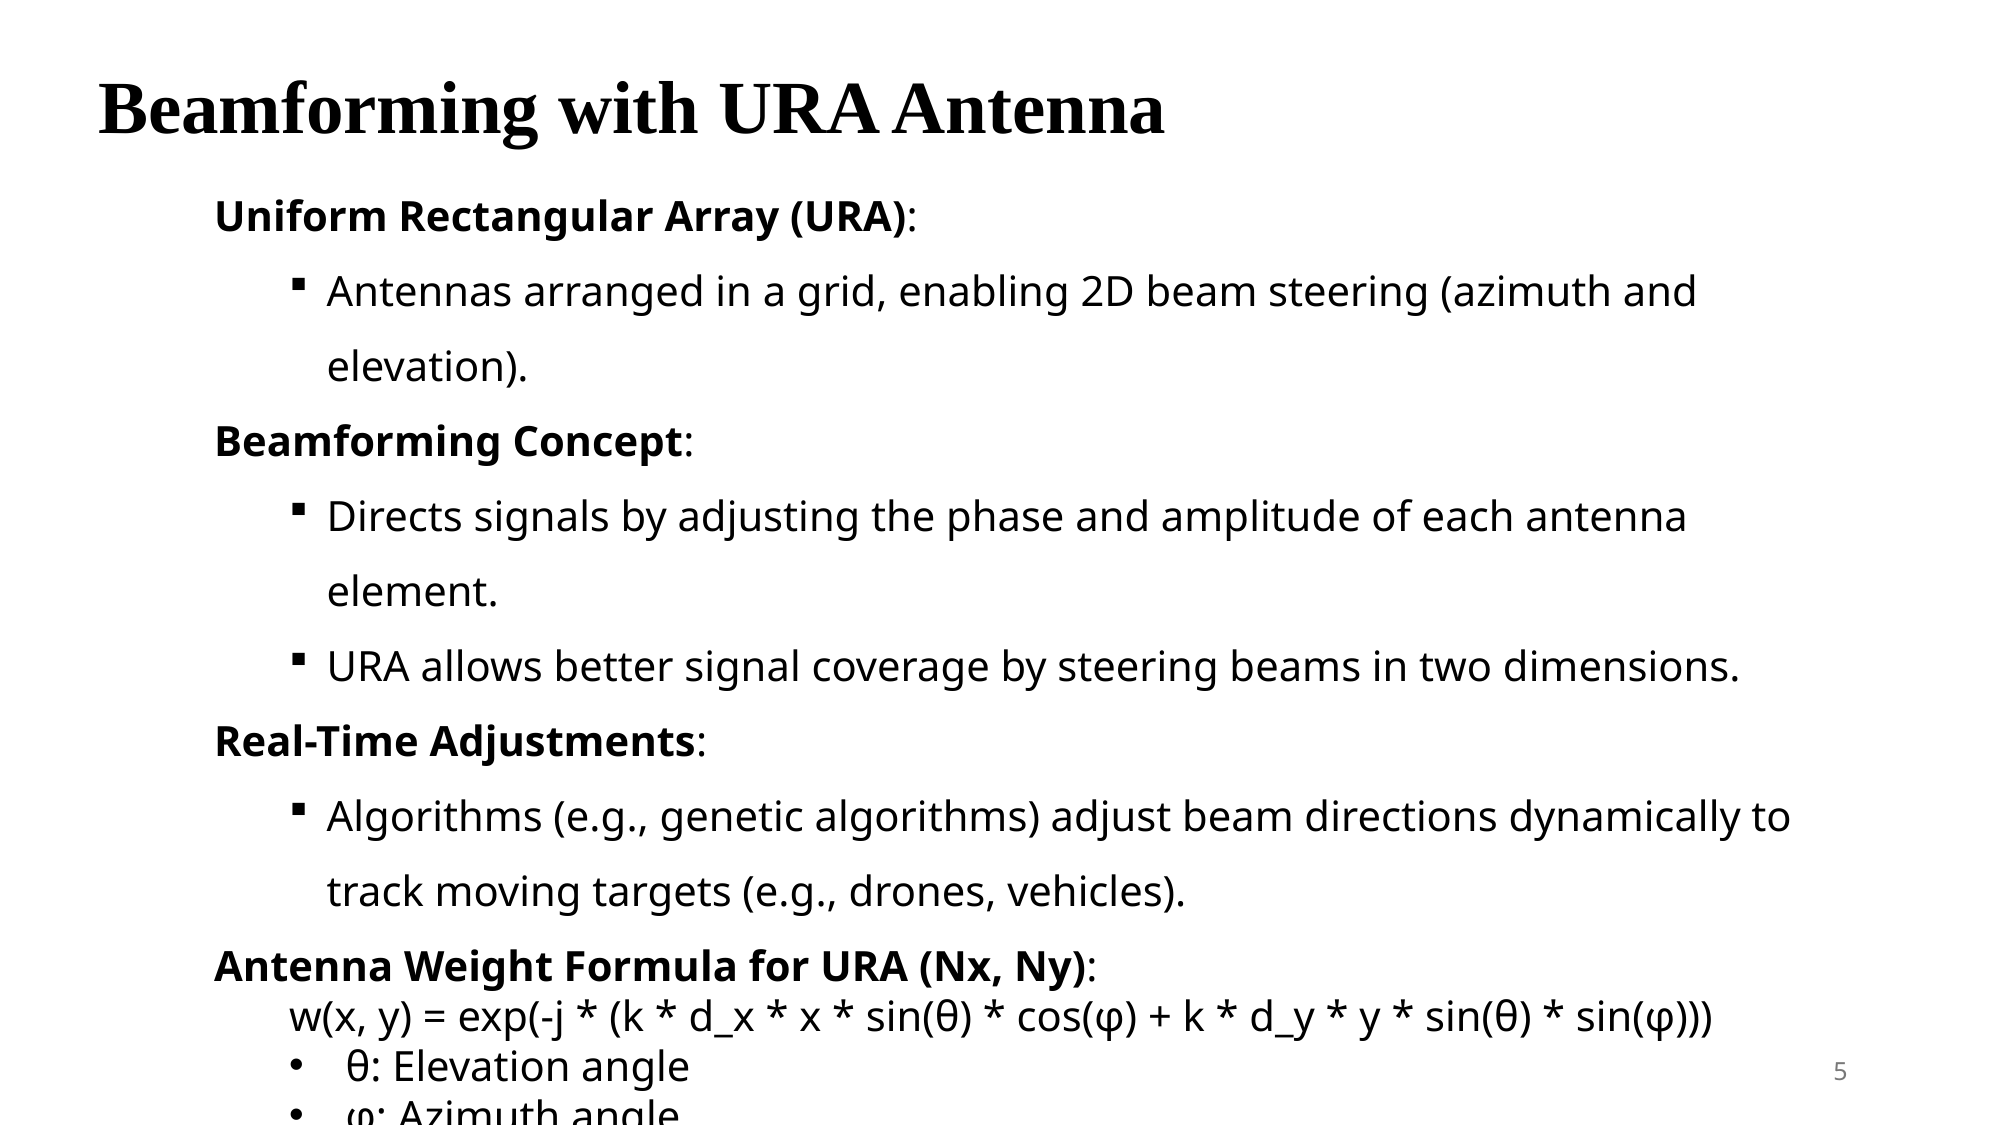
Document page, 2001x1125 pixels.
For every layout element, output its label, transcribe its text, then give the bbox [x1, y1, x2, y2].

text_box Beamforming with URA Antenna [83, 51, 1350, 157]
text_box Uniform Rectangular Array (URA): Antennas arranged in a grid, enabling 2D beam steering (azimuth and elevation). Beamforming Concept: Directs signals by adjusting the phase and amplitude of each antenna element. URA allows better signal coverage by steering beams in two dimensions. Real-Time Adjustments: Algorithms (e.g., genetic algorithms) adjust beam directions dynamically to track moving targets (e.g., drones, vehicles). Antenna Weight Formula for URA (Nx, Ny): w(x, y) = exp(-j * (k * d_x * x * sin(θ) * cos(φ) + k * d_y * y * sin(θ) * sin(φ))) θ: Elevation angle φ: Azimuth angle k: Wave number d_x, d_y: Spacing between antenna elements in x and y [199, 157, 1884, 1125]
